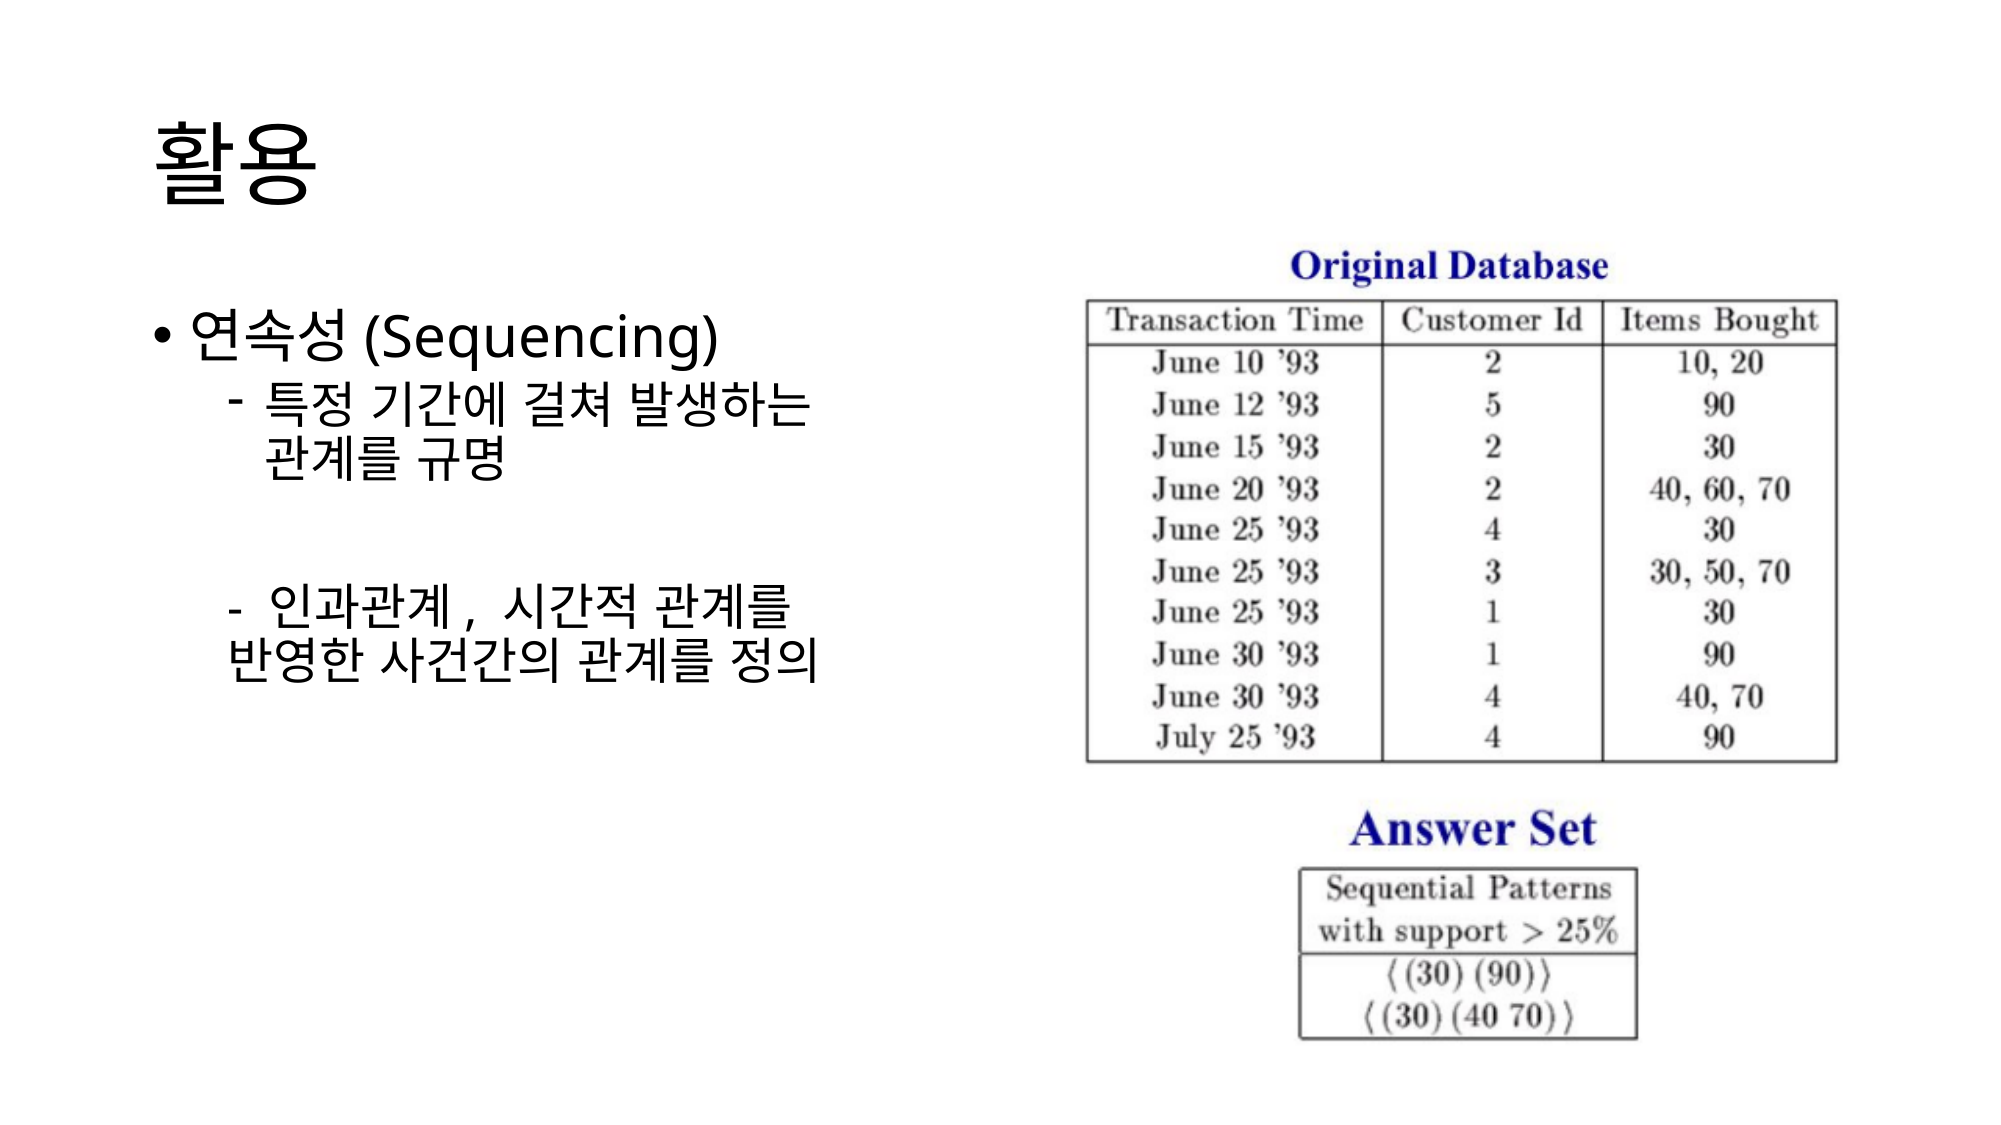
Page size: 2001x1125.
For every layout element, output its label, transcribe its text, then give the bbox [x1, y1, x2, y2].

list 연속성(Sequencing) 특정 기간에 걸쳐 발생하는 관계를 규명 - 인과관계, 시간적 관계를 반영한 사건간의 관계를 정의 [137, 299, 912, 1014]
picture [1050, 240, 1852, 1096]
title 활용 [137, 59, 1863, 278]
